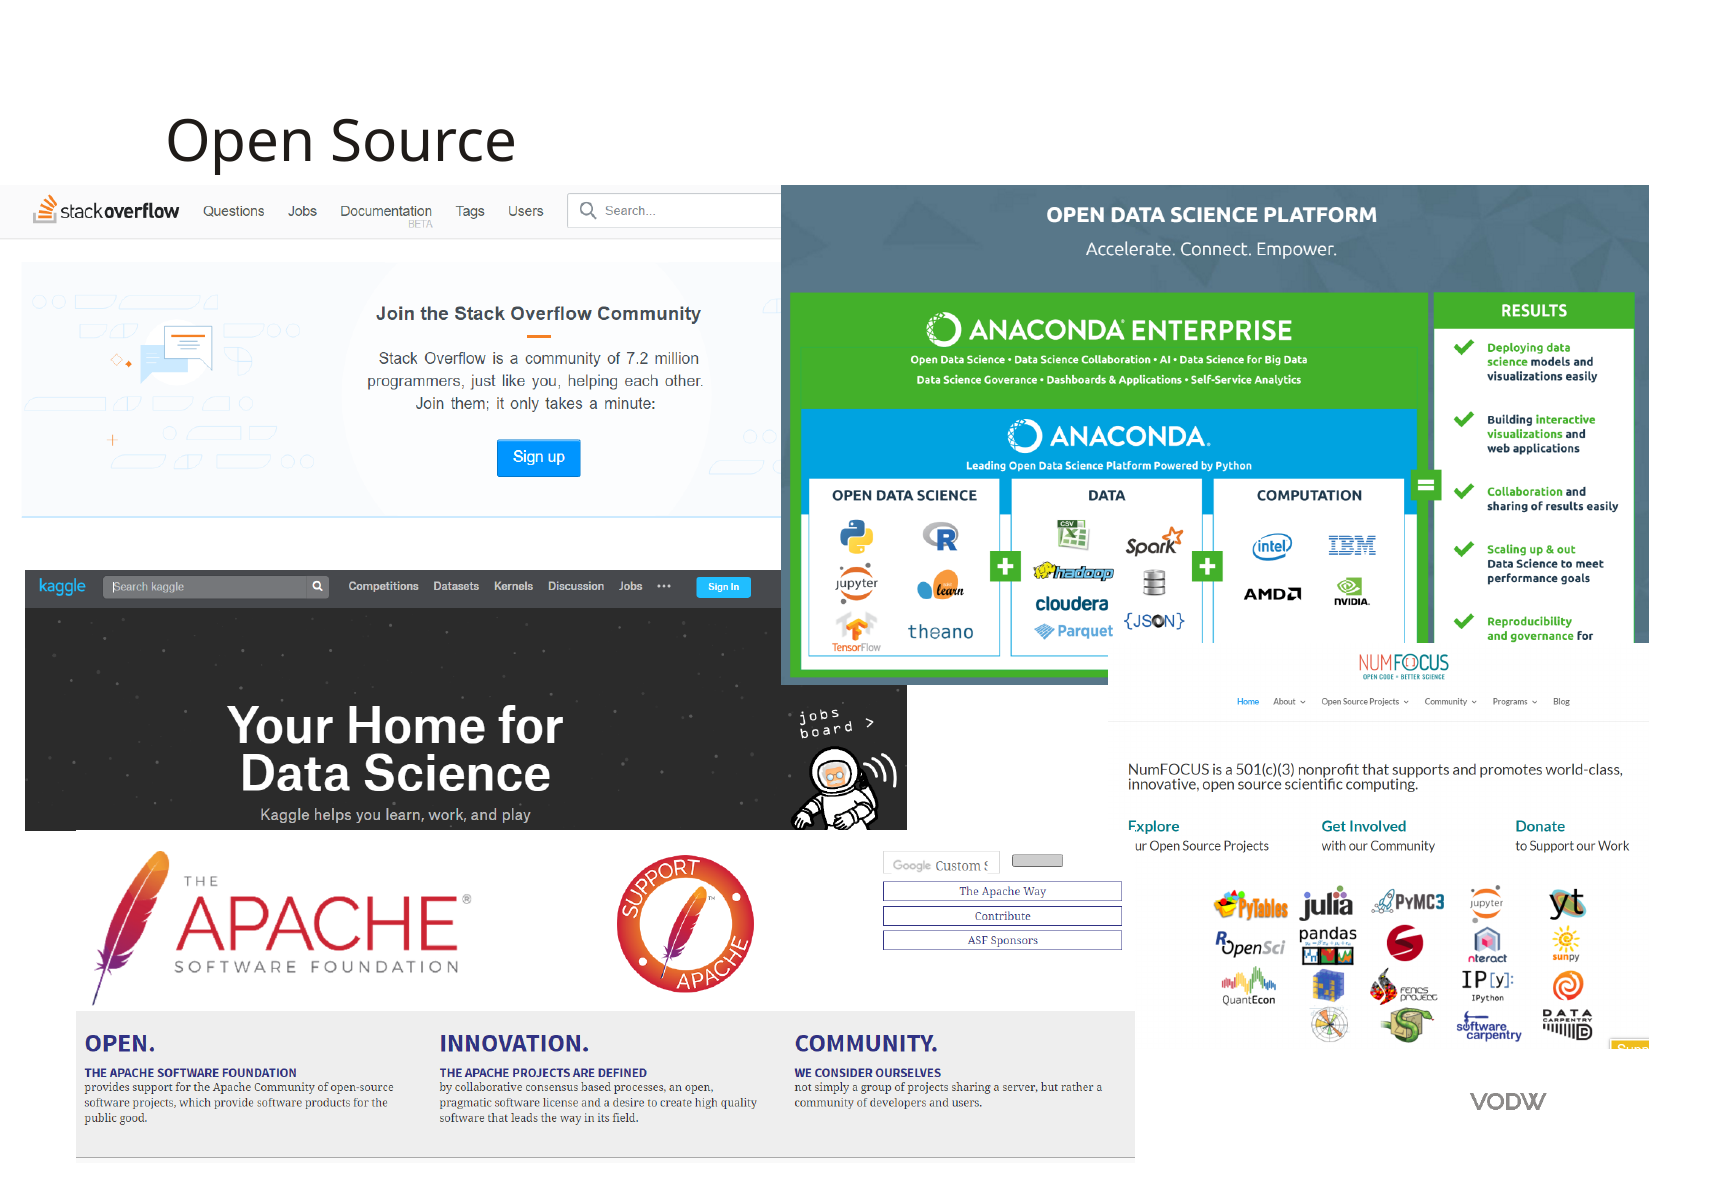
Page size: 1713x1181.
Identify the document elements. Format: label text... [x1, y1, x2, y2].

picture [0, 184, 1649, 1164]
title Open Source [165, 103, 1548, 174]
